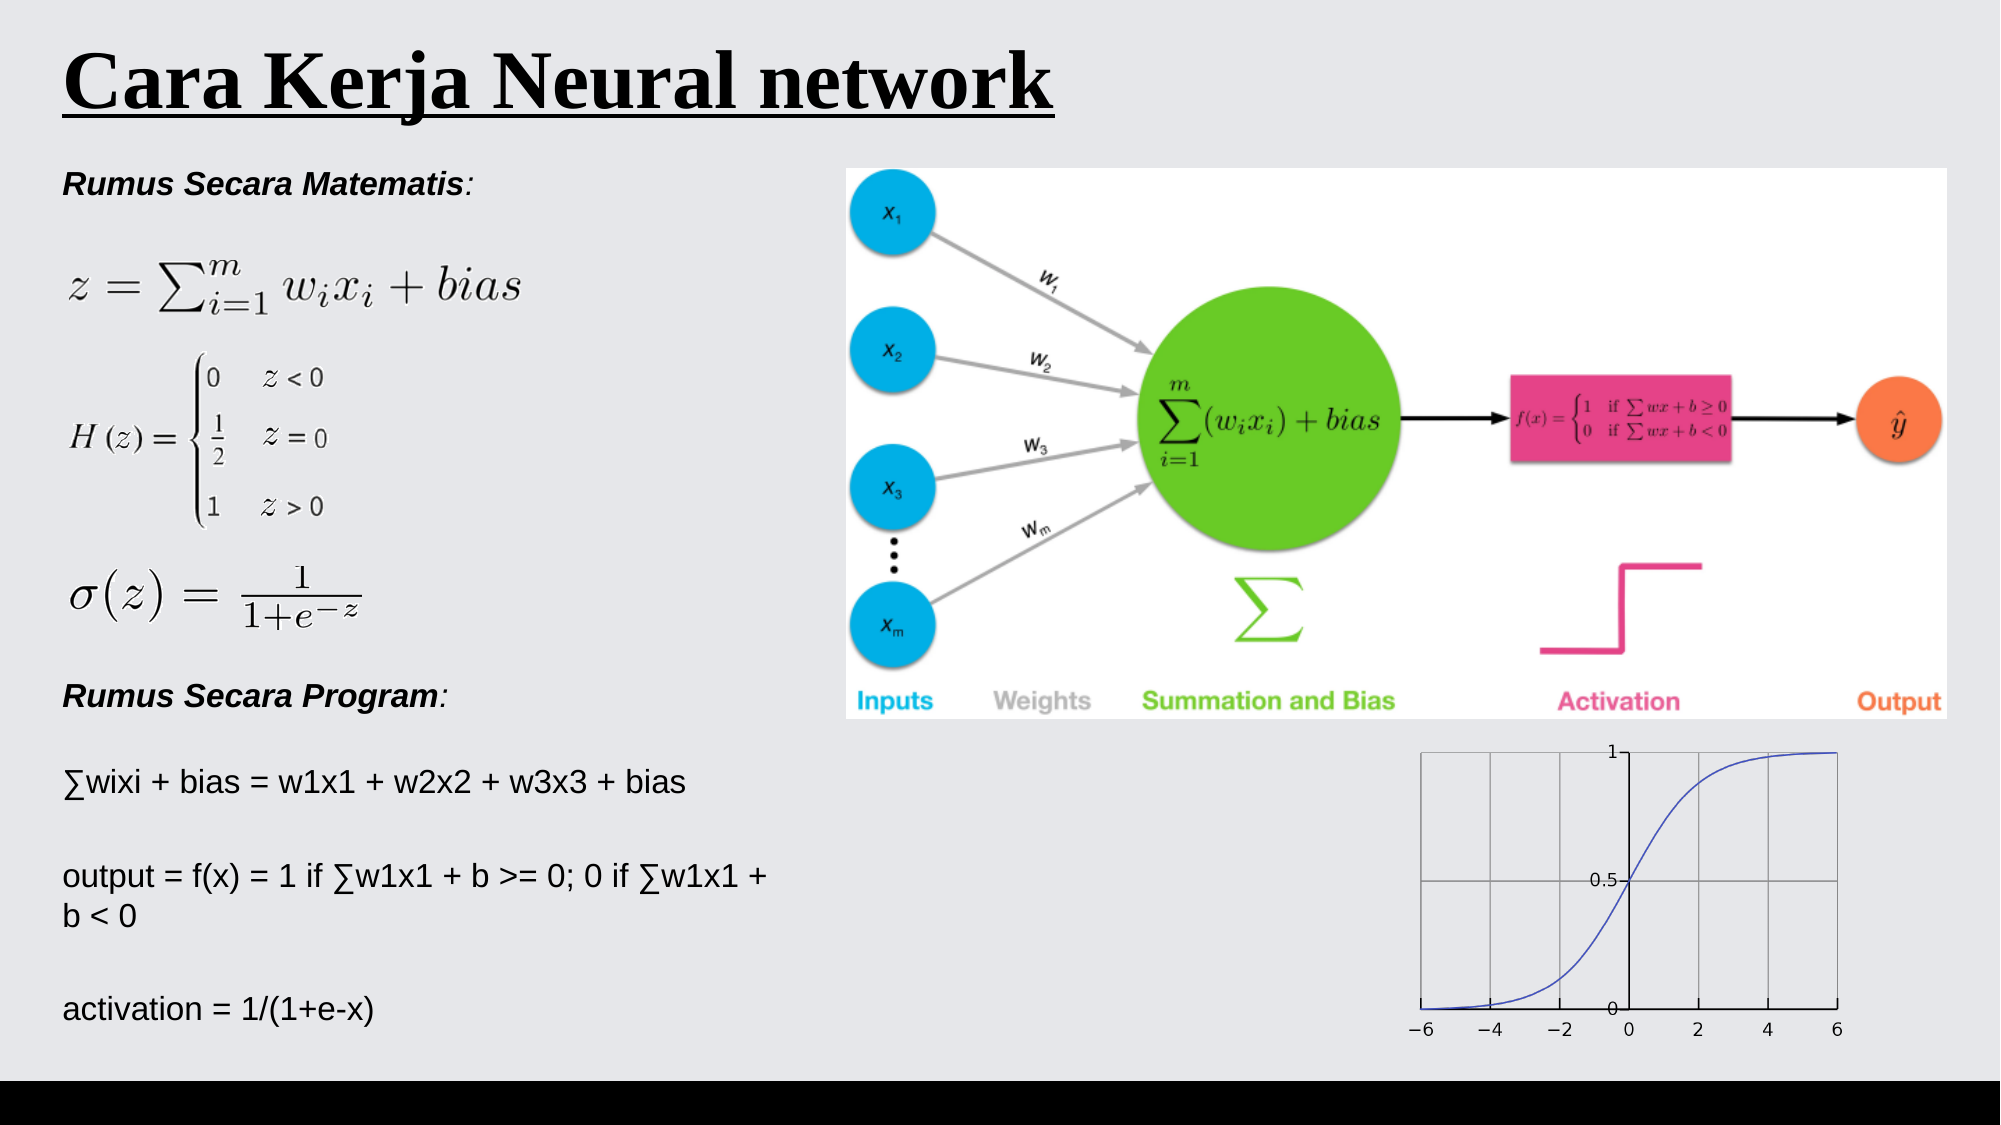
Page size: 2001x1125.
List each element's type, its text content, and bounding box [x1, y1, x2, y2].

picture [1390, 733, 1868, 1052]
picture [69, 348, 332, 532]
subtitle Rumus Secara Matematis: Rumus Secara Program: ∑wixi + bias = w1x1 + w2x2 + w3x3 + bias output = f(x) = 1 if ∑w1x1 + b >= 0; 0 if ∑w1x1 + b < 0 activation = 1/(1+e-x) [47, 153, 807, 1095]
picture [69, 566, 362, 630]
picture [69, 260, 536, 321]
text_box [0, 1080, 2000, 1125]
picture [846, 168, 1947, 719]
title Cara Kerja Neural network [47, 18, 1948, 133]
